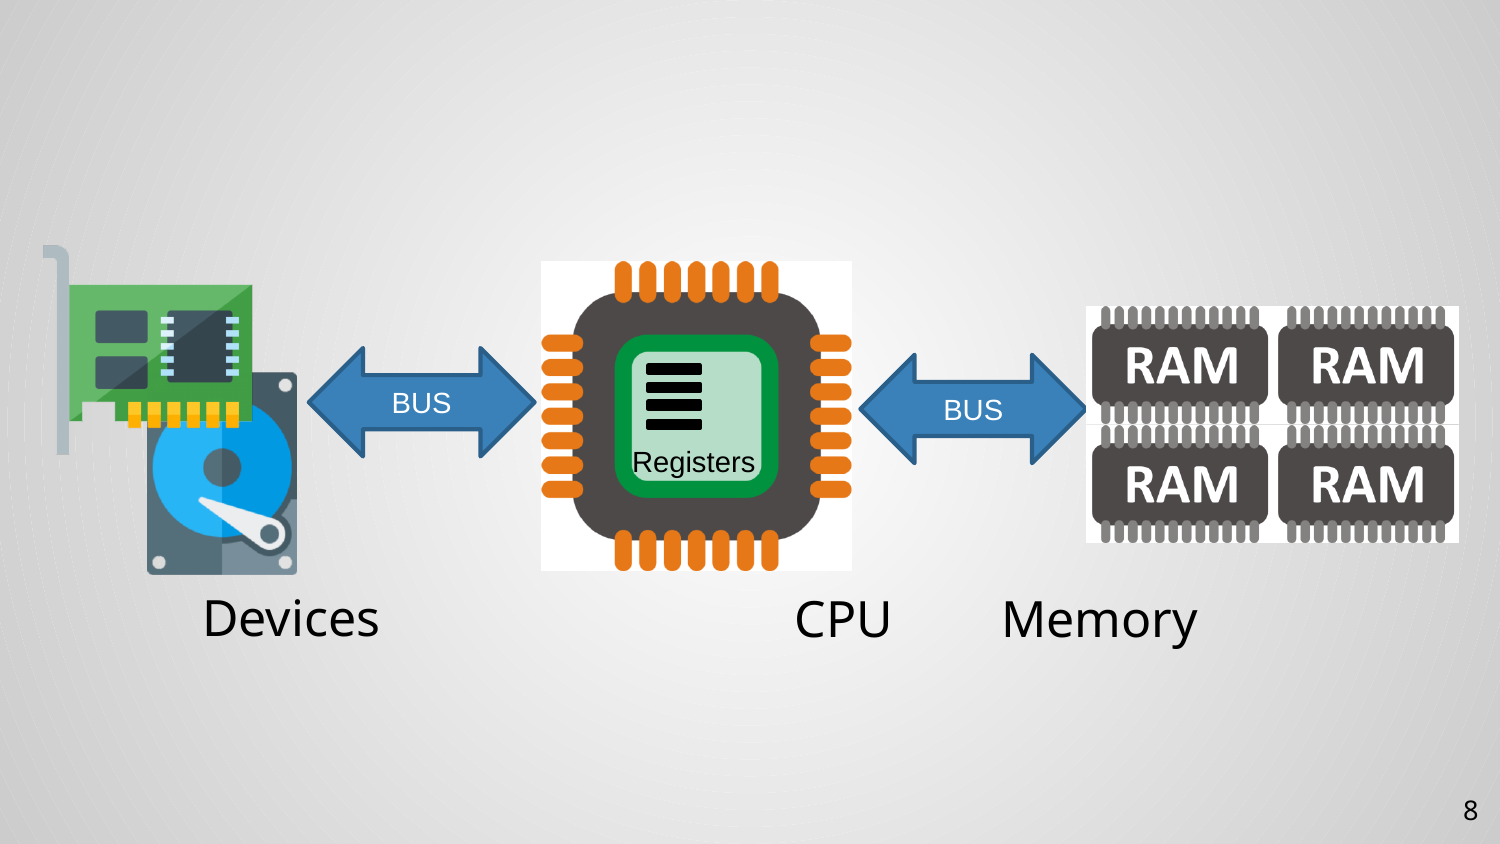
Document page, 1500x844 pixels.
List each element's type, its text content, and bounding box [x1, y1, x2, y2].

text_box CPU [779, 580, 908, 655]
text_box Devices [187, 579, 396, 654]
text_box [1085, 306, 1459, 543]
text_box Memory [986, 580, 1213, 655]
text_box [41, 243, 297, 575]
picture [541, 261, 852, 571]
slide_number 8 [1403, 779, 1494, 844]
text_box BUS [858, 352, 1080, 466]
text_box BUS [306, 346, 536, 459]
